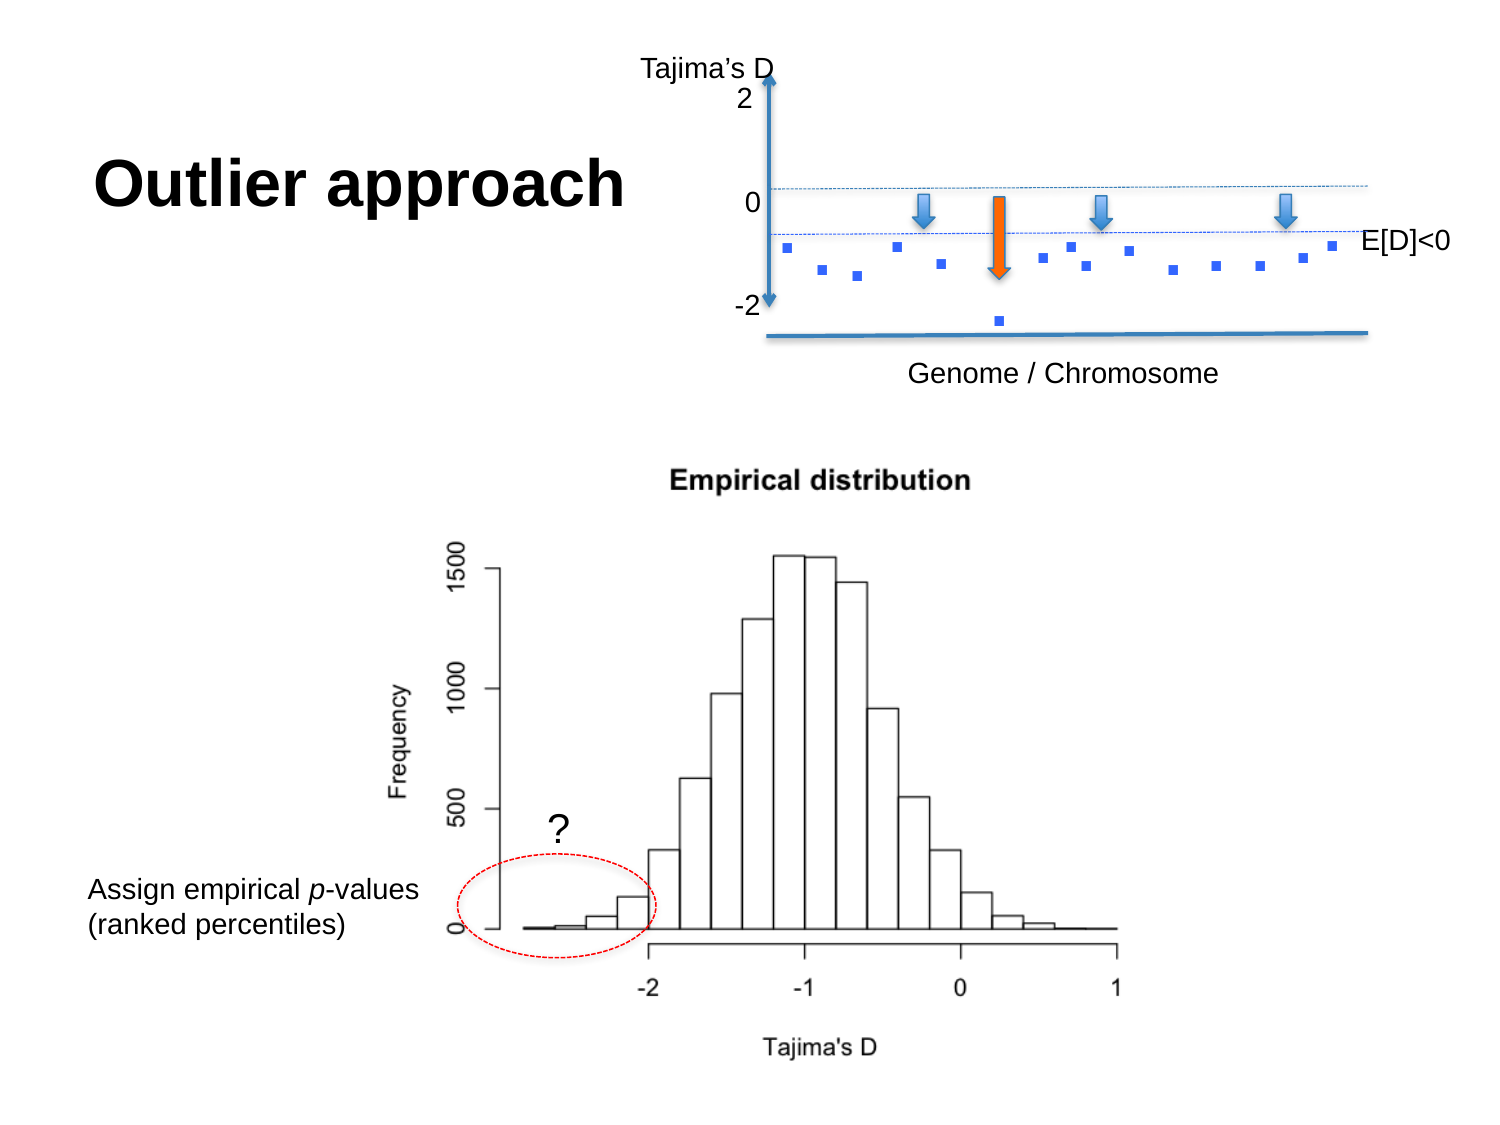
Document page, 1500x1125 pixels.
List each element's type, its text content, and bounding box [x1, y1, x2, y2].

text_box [657, 42, 1442, 377]
title Outlier approach [46, 129, 652, 229]
text_box Assign empirical p-values (ranked percentiles) [72, 862, 376, 948]
picture [381, 449, 1165, 1081]
